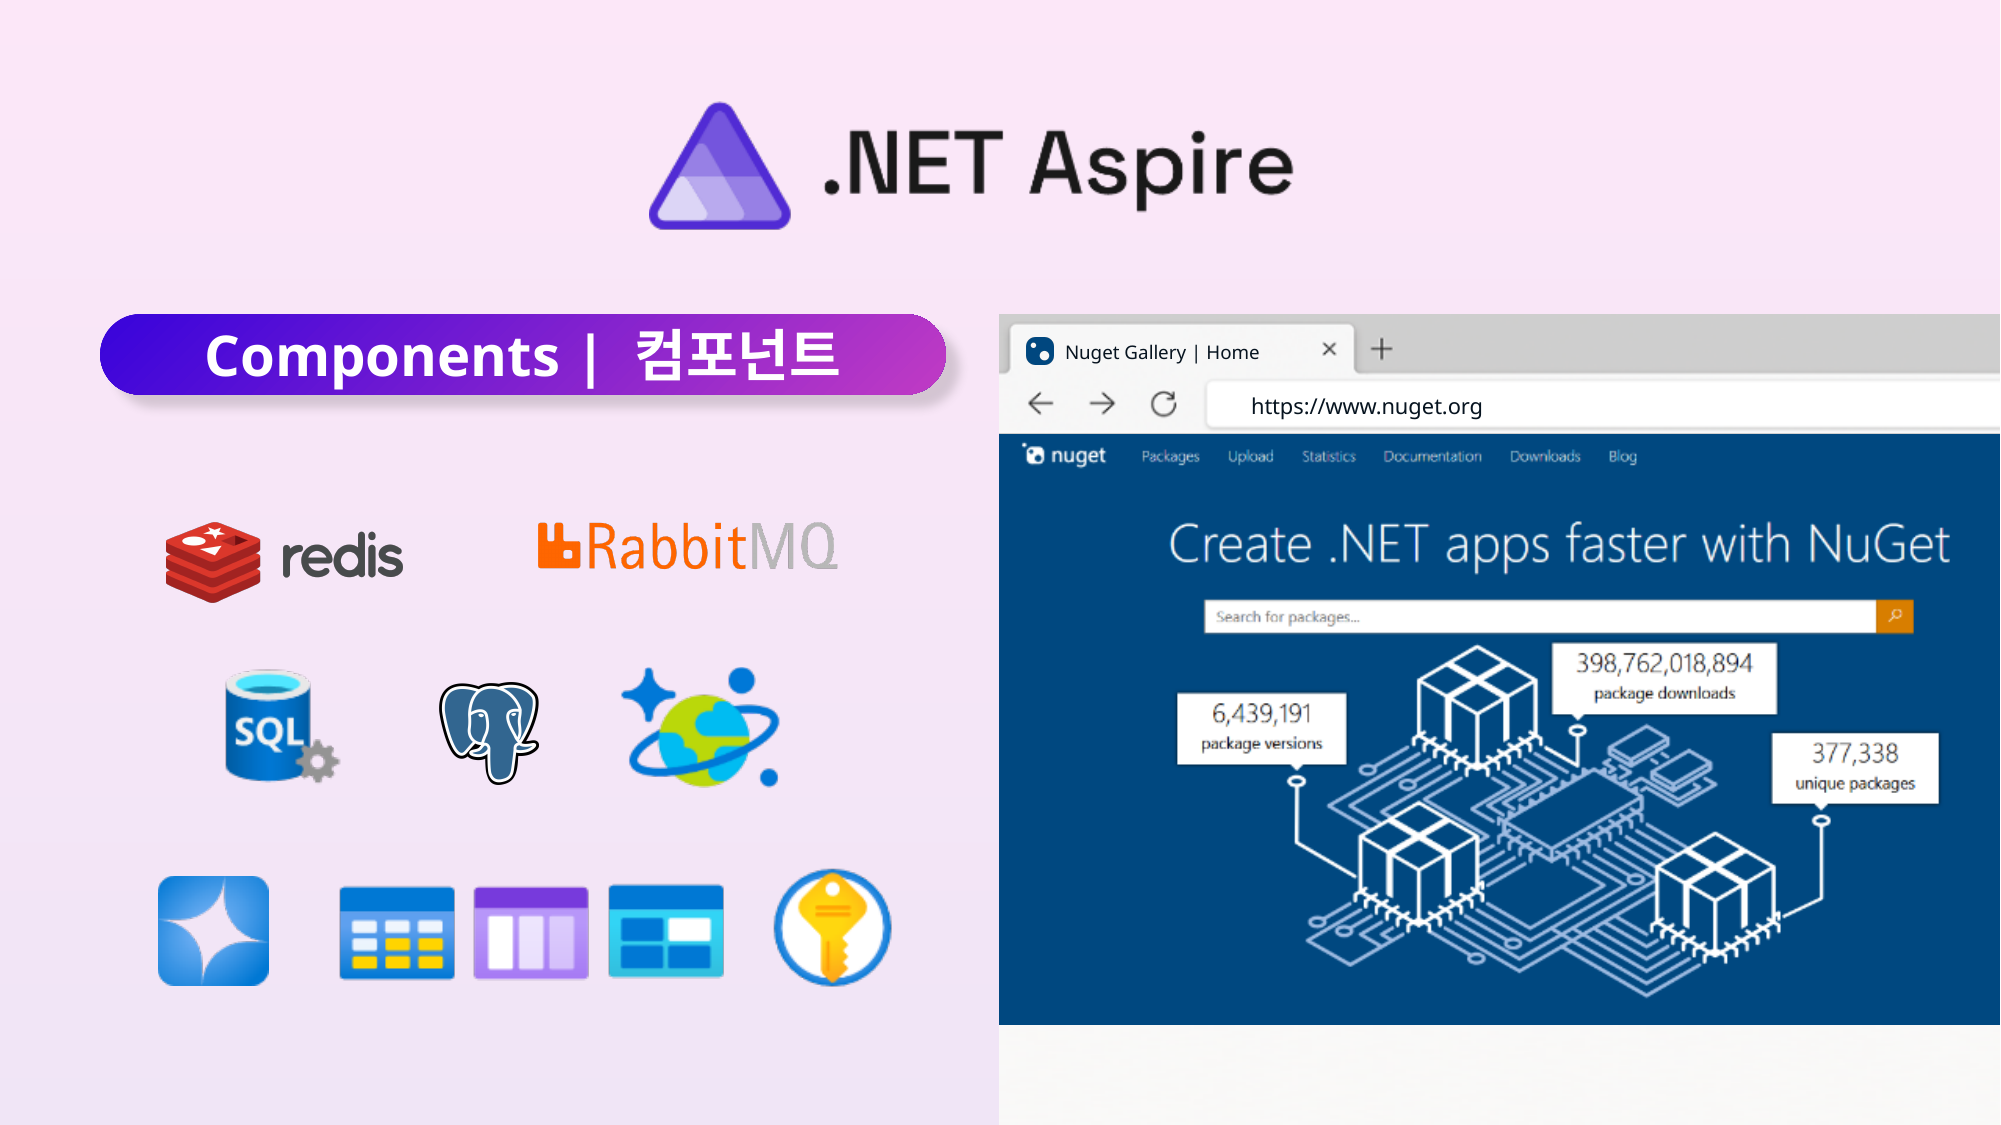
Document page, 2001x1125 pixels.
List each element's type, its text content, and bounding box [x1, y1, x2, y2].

picture [336, 873, 459, 995]
picture [770, 866, 895, 991]
picture [584, 667, 820, 792]
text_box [999, 313, 2000, 434]
picture [999, 434, 2000, 1026]
picture [158, 875, 269, 987]
text_box Components | 컴포넌트 [100, 314, 946, 395]
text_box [223, 667, 540, 787]
picture [605, 871, 727, 993]
picture [471, 873, 593, 995]
picture [538, 522, 839, 571]
picture [166, 521, 404, 604]
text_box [999, 1026, 2000, 1125]
picture [648, 82, 1352, 272]
